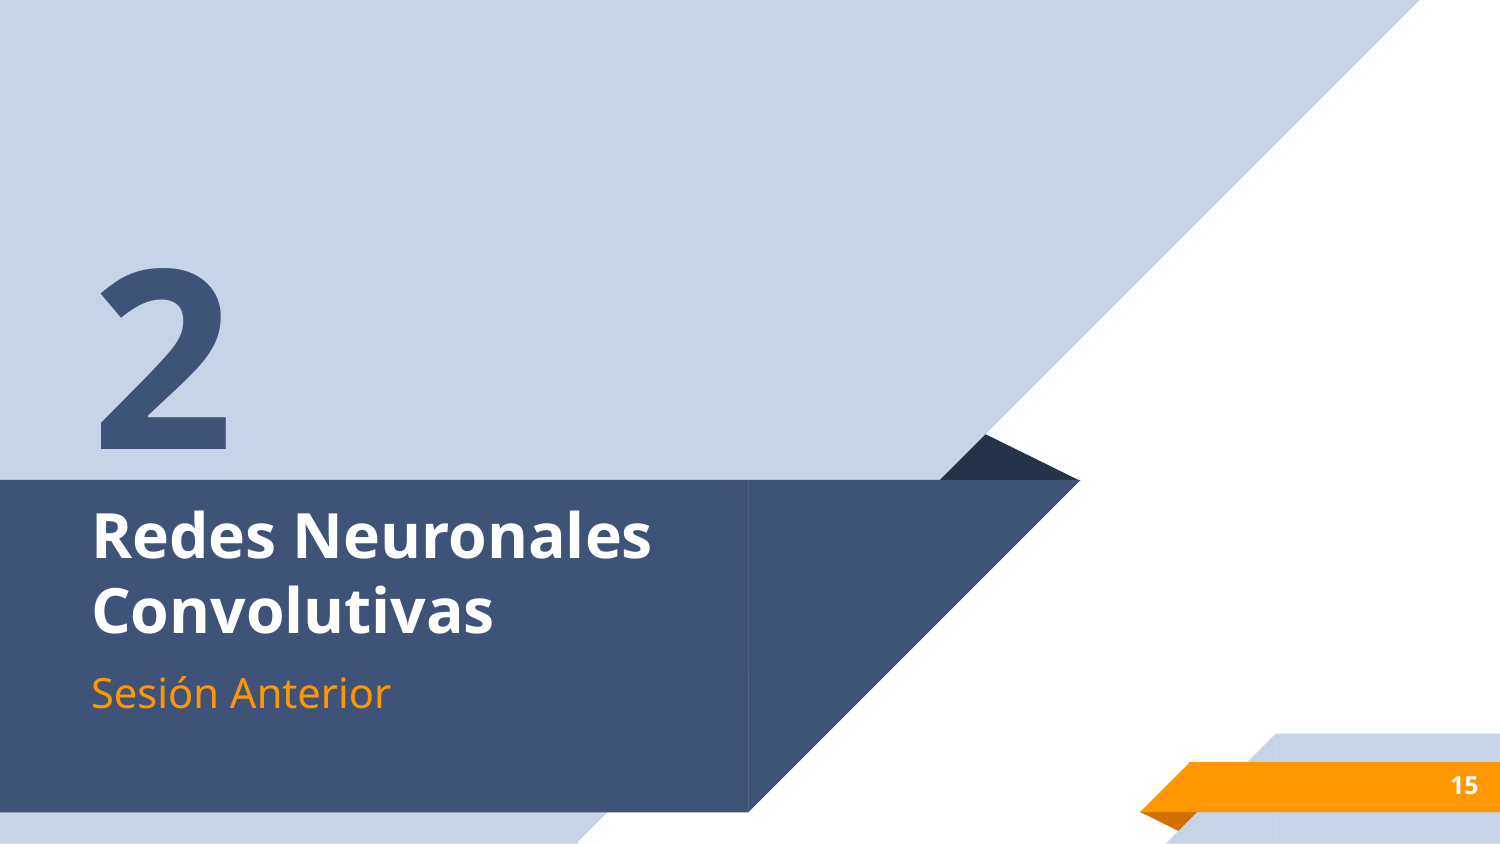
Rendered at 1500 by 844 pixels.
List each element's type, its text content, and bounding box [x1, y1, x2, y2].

slide_number 15 [1249, 760, 1494, 813]
subtitle Sesión Anterior [76, 652, 748, 781]
text_box 2 [76, 0, 434, 515]
title Redes Neuronales Convolutivas [76, 470, 748, 652]
